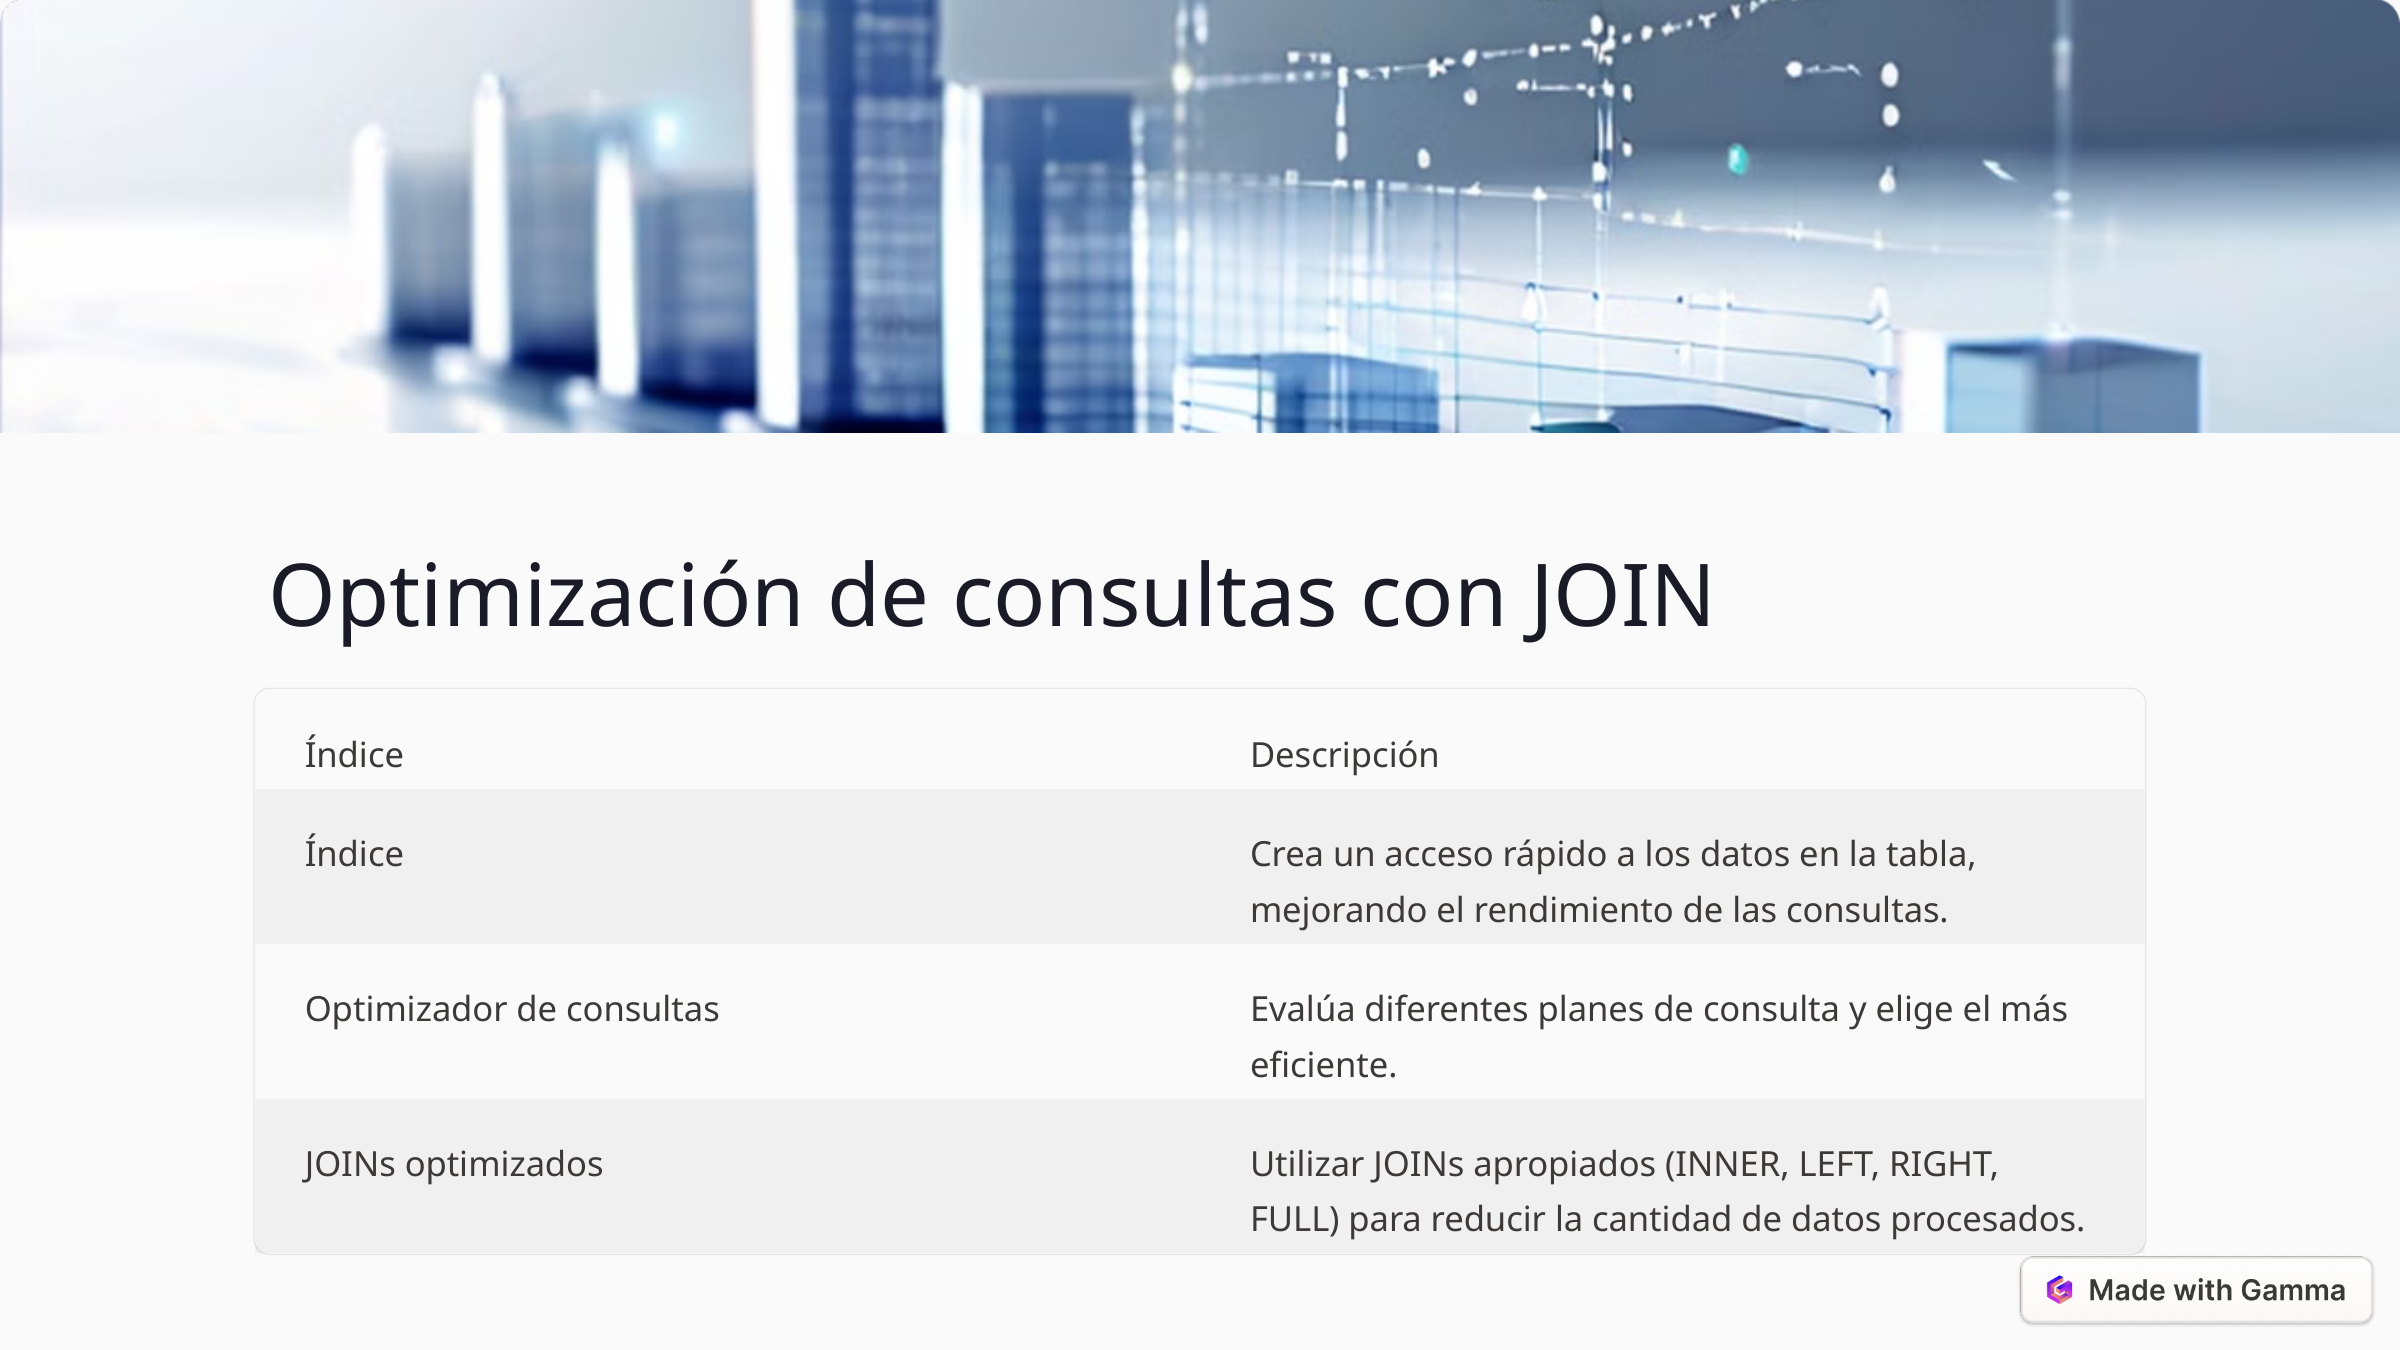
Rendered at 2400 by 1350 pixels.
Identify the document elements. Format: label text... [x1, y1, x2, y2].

text_box Utilizar JOINs apropiados (INNER, LEFT, RIGHT, FULL) para reducir la cantidad de datos procesados. [1235, 1120, 2110, 1232]
picture [0, 0, 2400, 433]
text_box Índice [289, 711, 1165, 767]
text_box [255, 1098, 2145, 1254]
text_box Optimizador de consultas [289, 965, 1165, 1022]
picture [2008, 1244, 2385, 1335]
text_box [255, 689, 2145, 789]
text_box Crea un acceso rápido a los datos en la tabla, mejorando el rendimiento de las consultas. [1235, 811, 2110, 922]
text_box Índice [289, 811, 1165, 867]
text_box [255, 789, 2145, 943]
text_box Descripción [1235, 711, 2110, 767]
text_box Optimización de consultas con JOIN [254, 528, 1695, 637]
text_box JOINs optimizados [289, 1120, 1165, 1176]
text_box [255, 943, 2145, 1098]
text_box Evalúa diferentes planes de consulta y elige el más eficiente. [1235, 965, 2110, 1077]
text_box [0, 433, 2400, 1350]
